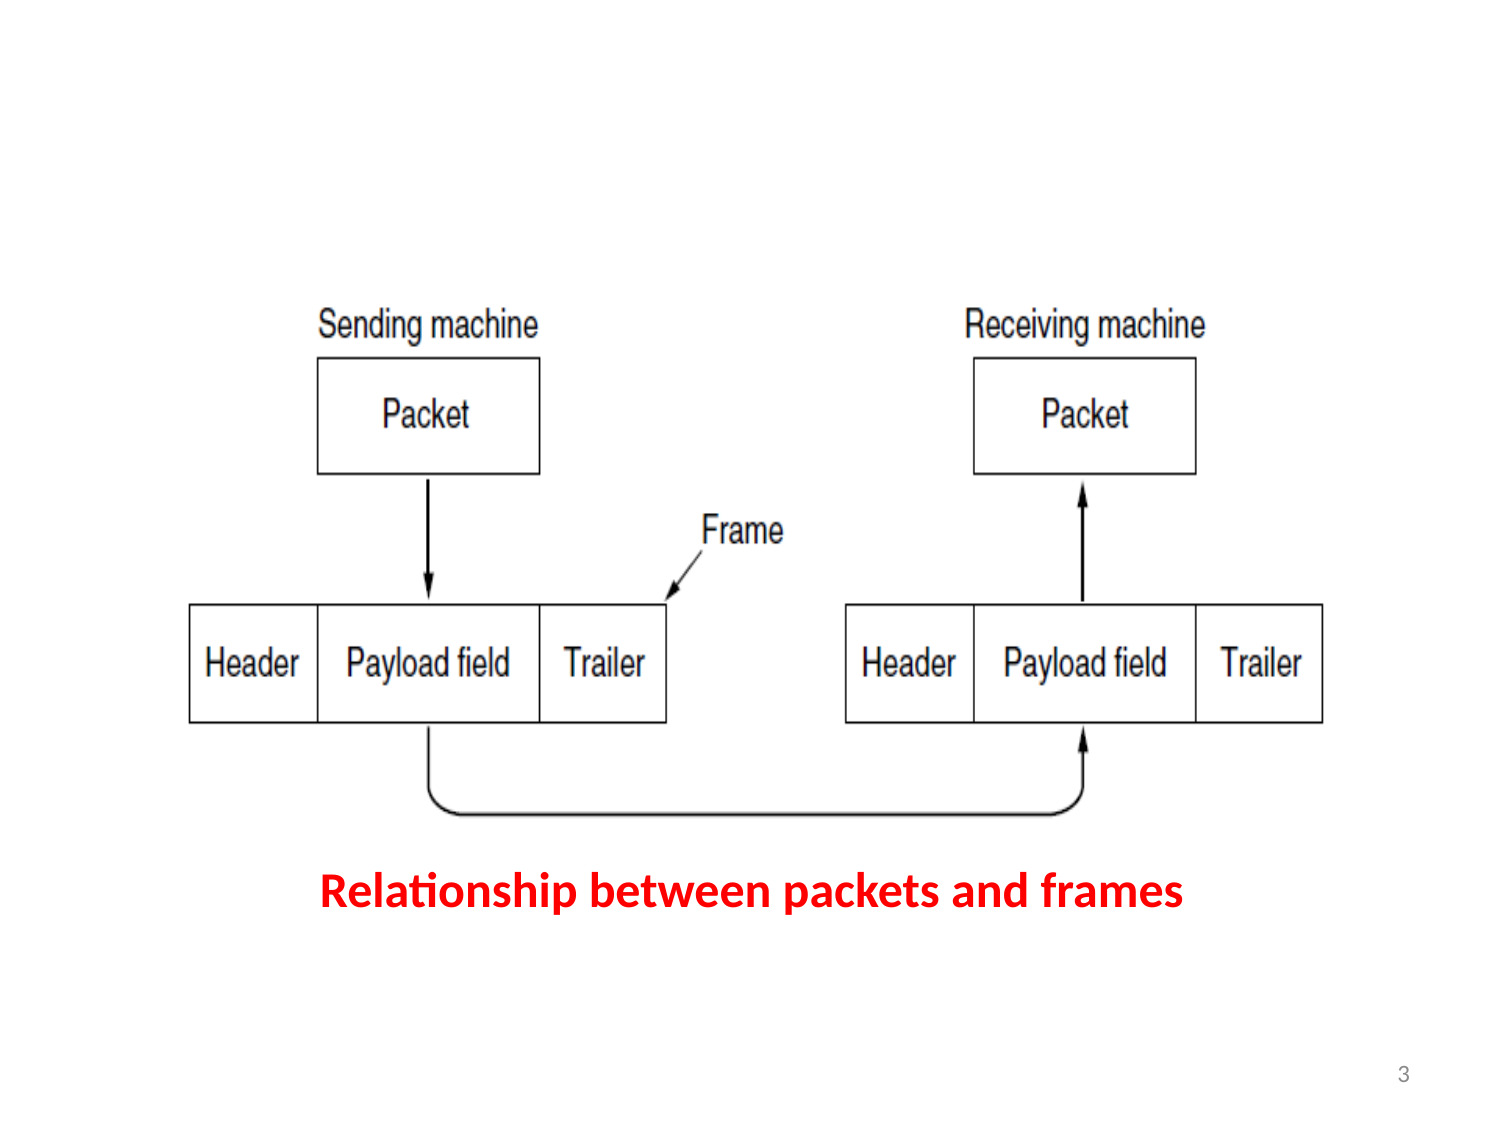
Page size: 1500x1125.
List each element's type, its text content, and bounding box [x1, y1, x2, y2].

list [149, 274, 1351, 841]
text_box Relationship between packets and frames [305, 849, 1200, 925]
slide_number 3 [1074, 1042, 1425, 1103]
